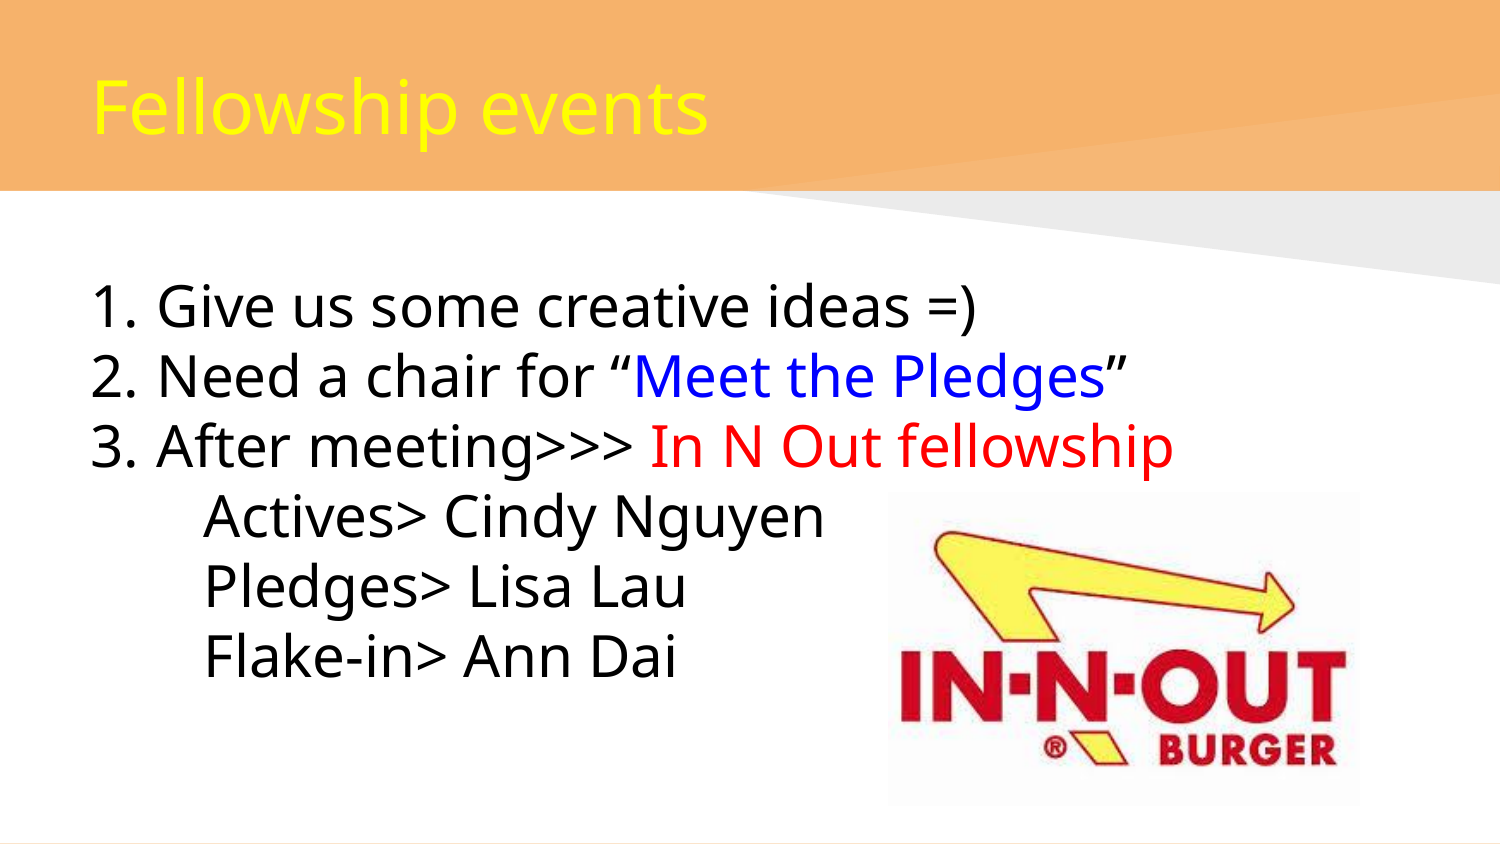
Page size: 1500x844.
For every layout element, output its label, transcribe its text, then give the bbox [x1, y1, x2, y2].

picture [888, 492, 1360, 806]
title Fellowship events [75, 33, 1425, 175]
list Give us some creative ideas =) Need a chair for “Meet the Pledges” After meeting>>> In N Out fellowship Actives> Cindy Nguyen Pledges> Lisa Lau Flake-in> Ann Dai [66, 253, 1434, 844]
